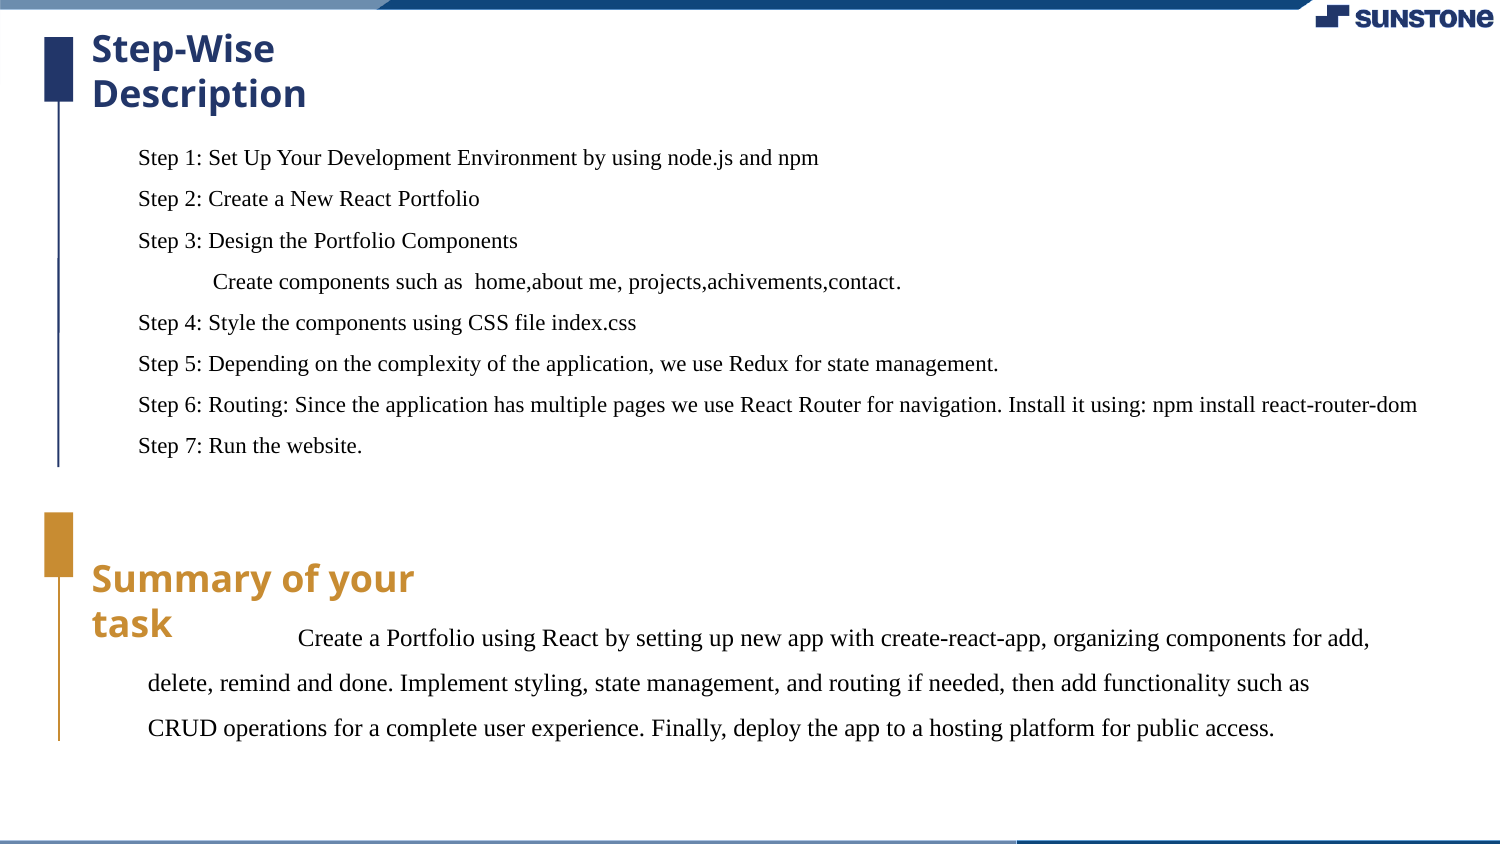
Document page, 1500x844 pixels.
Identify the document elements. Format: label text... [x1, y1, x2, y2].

text_box Create a Portfolio using React by setting up new app with create-react-app, organizing components for add, delete, remind and done. Implement styling, state management, and routing if needed, then add functionality such as CRUD operations for a complete user experience. Finally, deploy the app to a hosting platform for public access. [133, 599, 1388, 749]
text_box Step 1: Set Up Your Development Environment by using node.js and npm Step 2: Create a New React Portfolio Step 3: Design the Portfolio Components Create components such as home,about me, projects,achivements,contact. Step 4: Style the components using CSS file index.css Step 5: Depending on the complexity of the application, we use Redux for state management. Step 6: Routing: Since the application has multiple pages we use React Router for navigation. Install it using: npm install react-router-dom Step 7: Run the website. [123, 121, 1490, 578]
text_box Summary of your task [76, 547, 509, 600]
text_box Step-Wise Description [76, 17, 509, 70]
picture [0, 0, 1500, 844]
